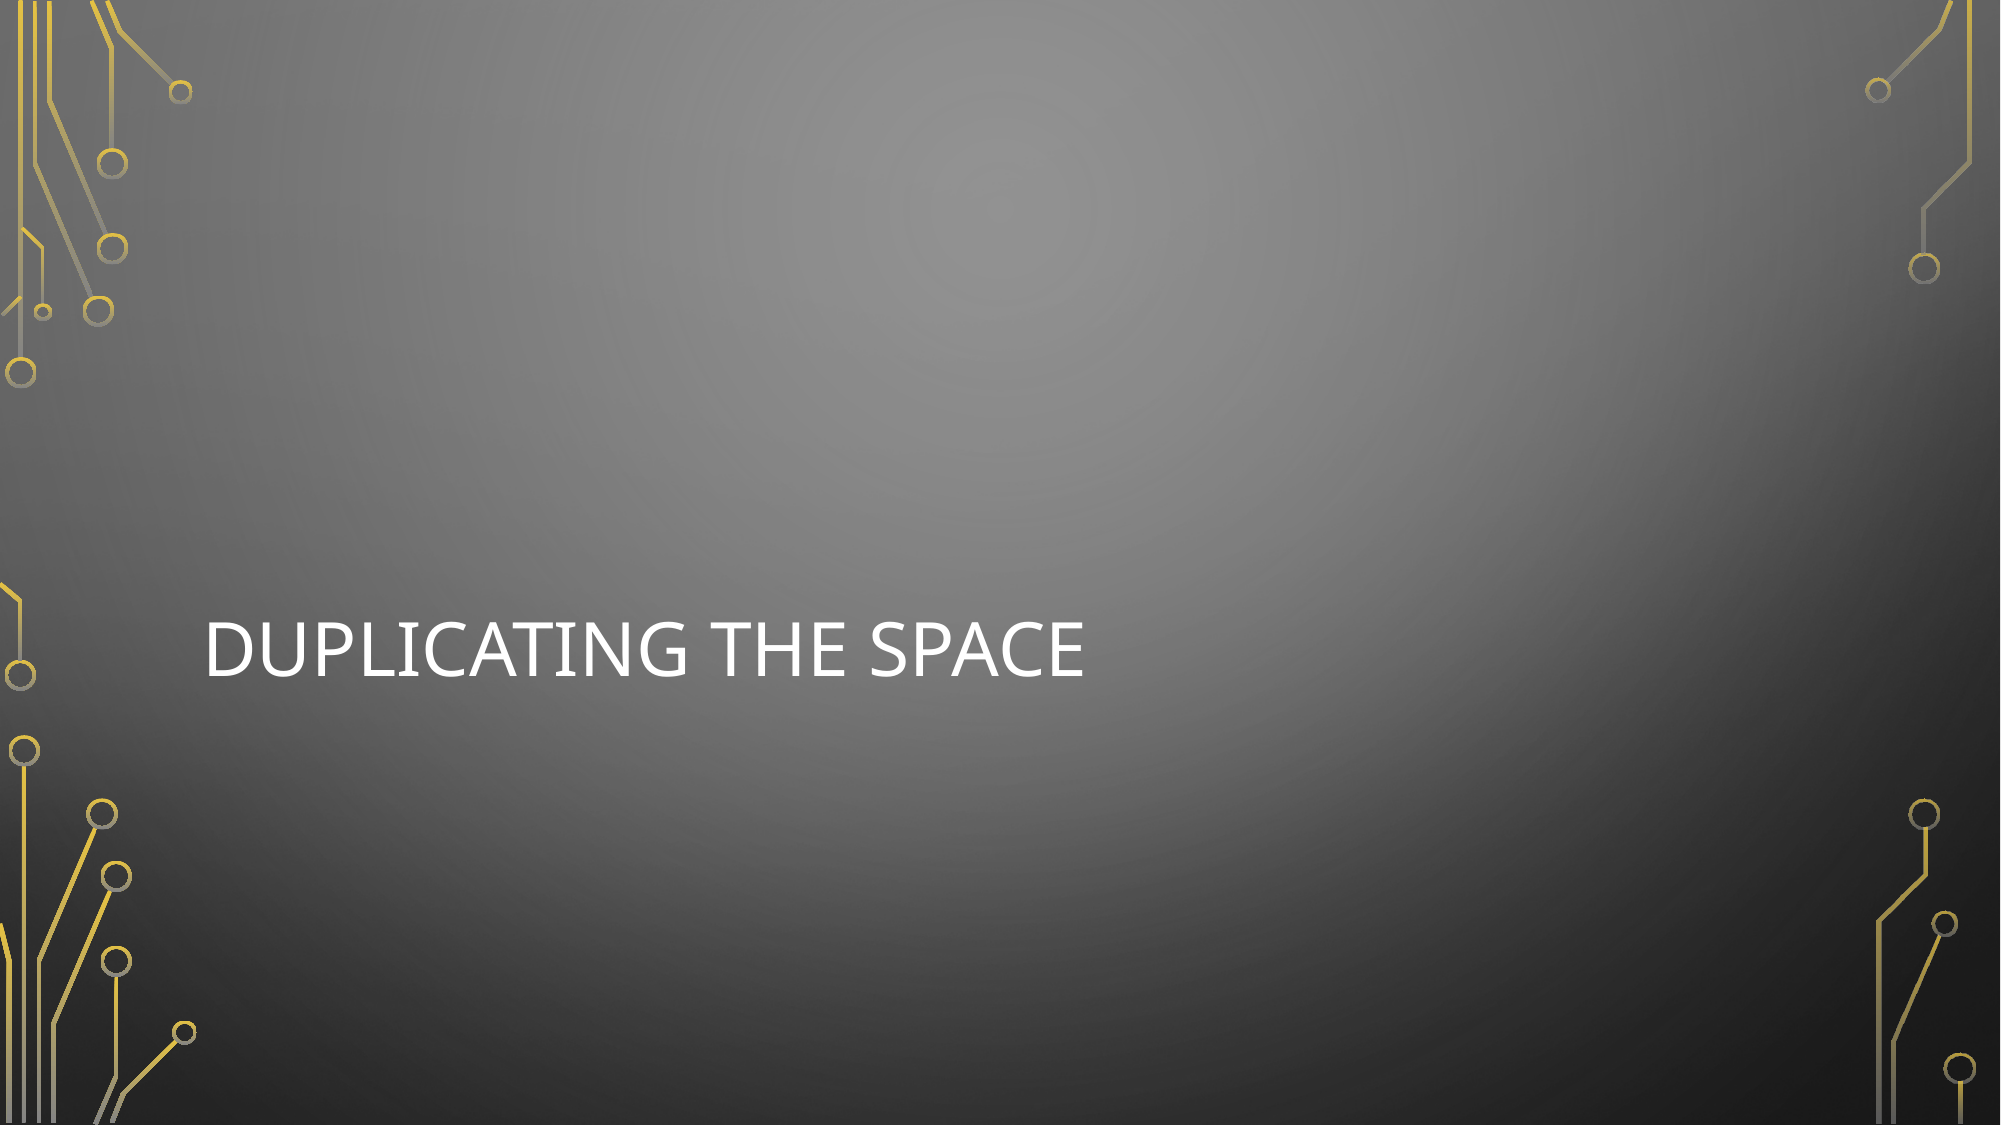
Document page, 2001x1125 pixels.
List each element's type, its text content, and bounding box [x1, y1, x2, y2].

title duplicating the space [187, 232, 1813, 701]
